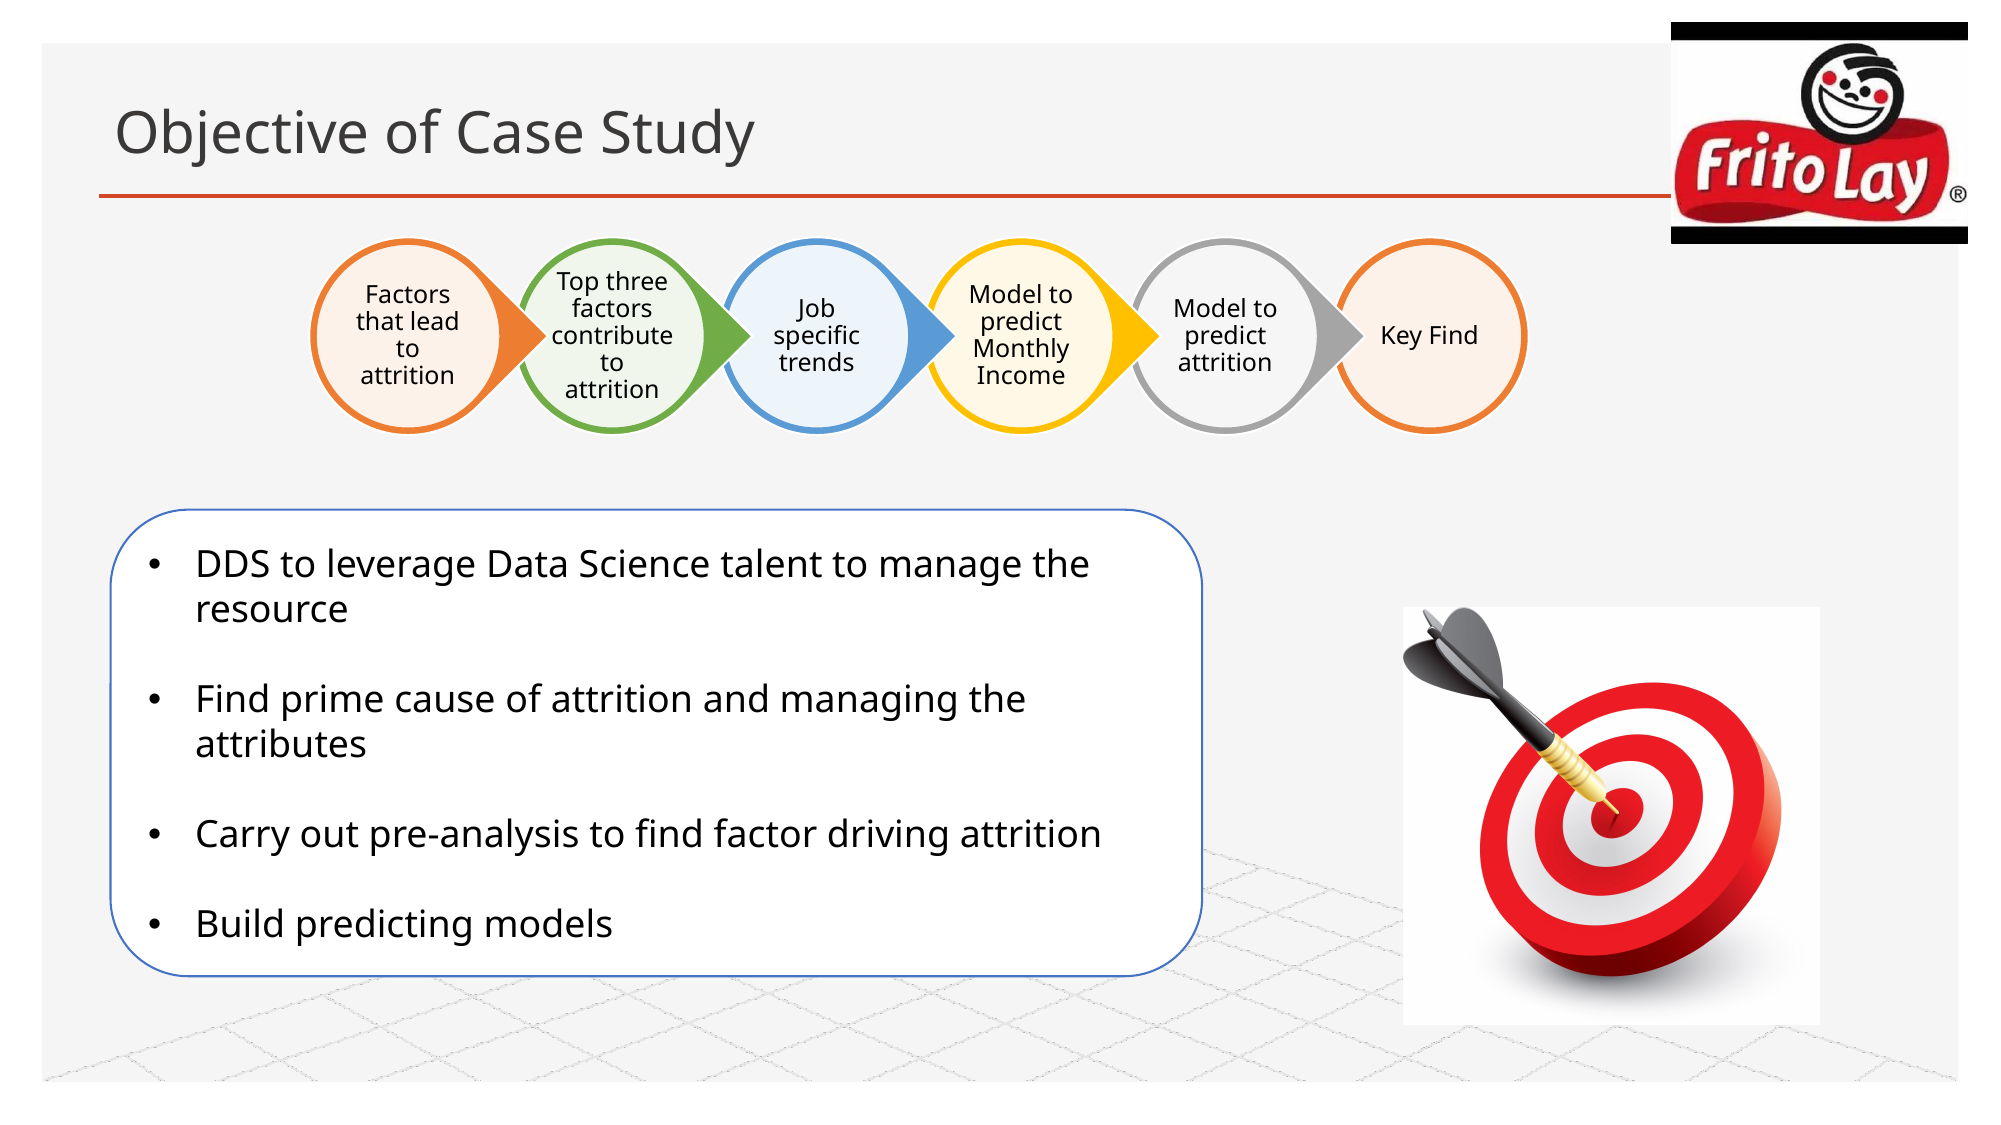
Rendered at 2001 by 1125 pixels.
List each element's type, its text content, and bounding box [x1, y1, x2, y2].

title Objective of Case Study [99, 73, 1671, 162]
text_box DDS to leverage Data Science talent to manage the resource Find prime cause of attrition and managing the attributes Carry out pre-analysis to find factor driving attrition Build predicting models [109, 510, 1204, 978]
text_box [0, 162, 1820, 510]
picture [44, 607, 1956, 1081]
picture [1671, 22, 1968, 244]
